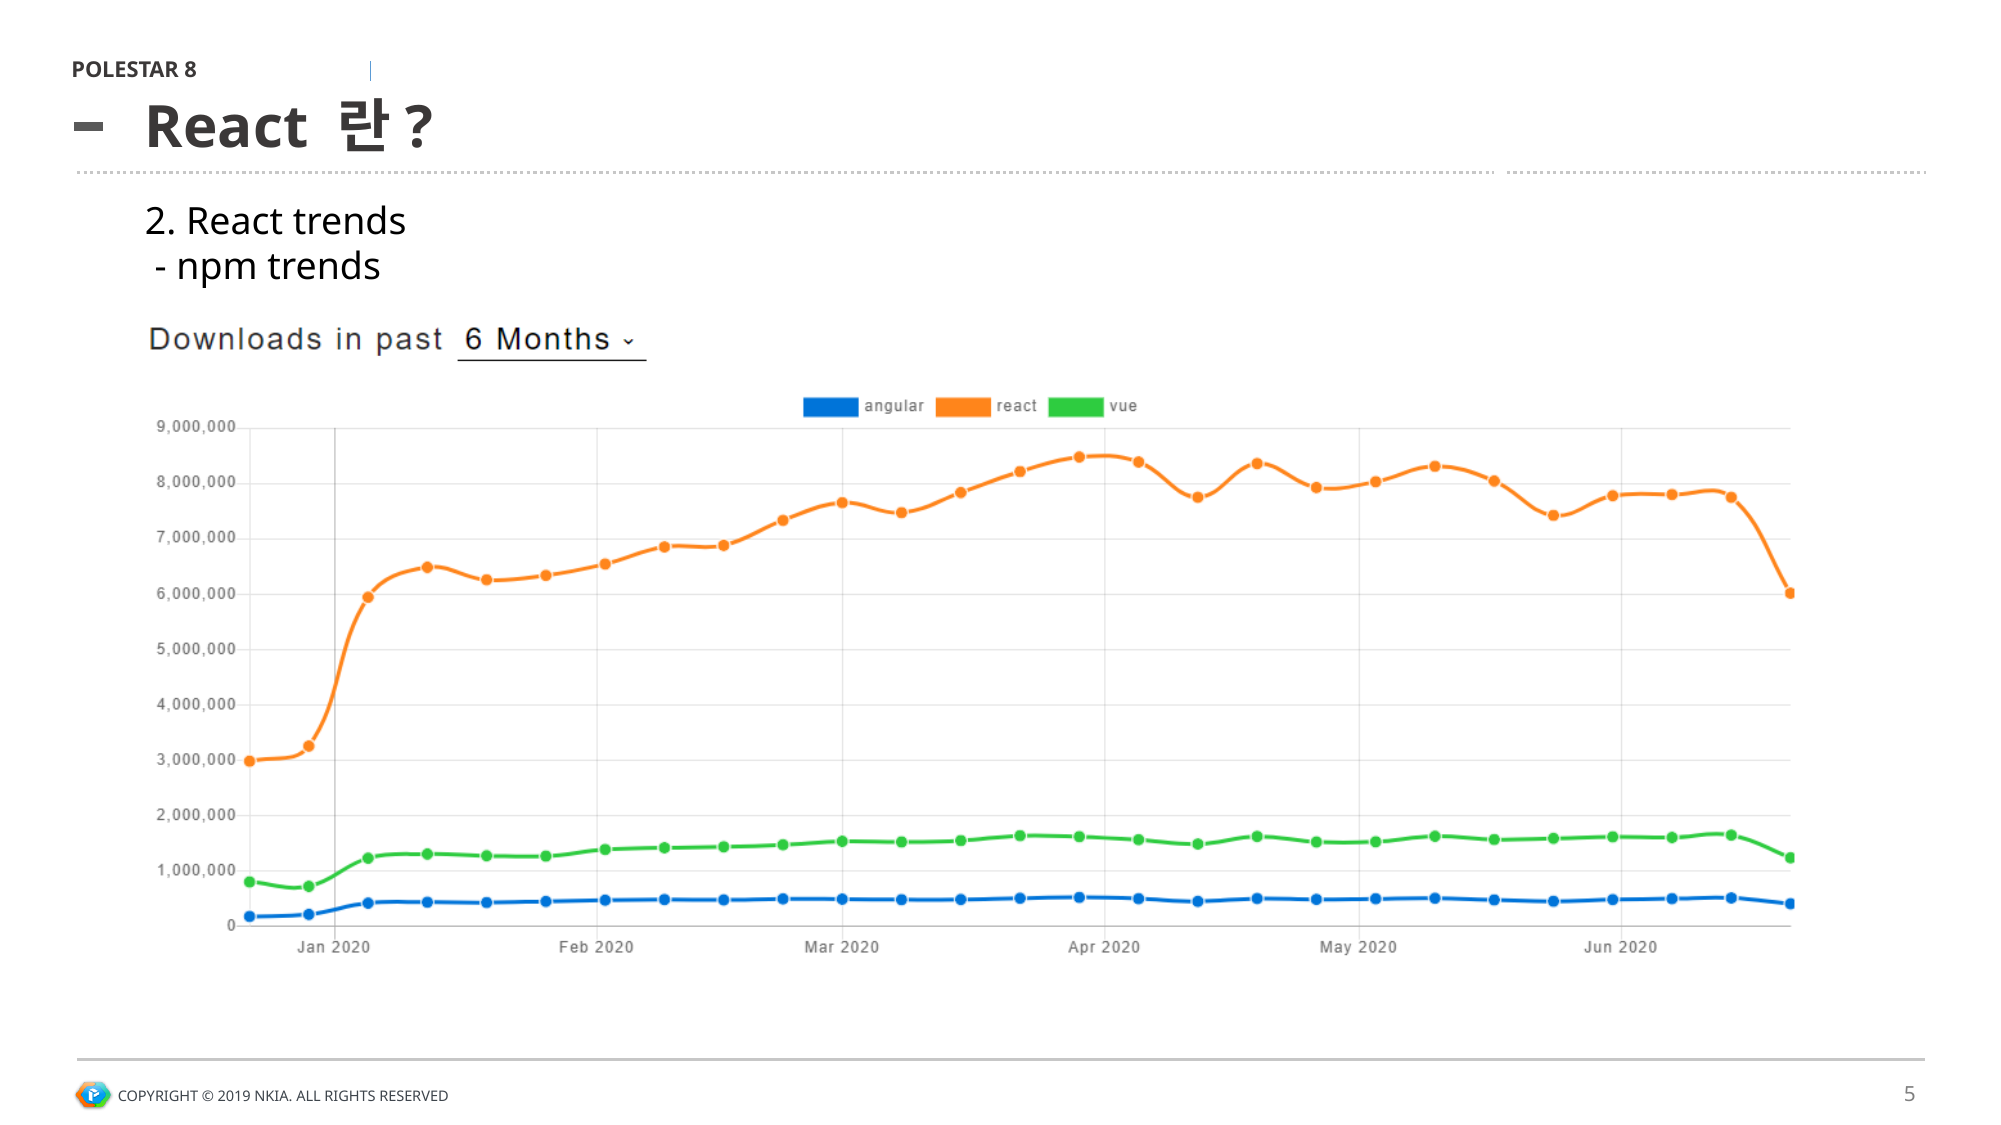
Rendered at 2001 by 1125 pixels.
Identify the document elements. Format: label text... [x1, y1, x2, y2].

picture [67, 1079, 118, 1111]
picture [130, 302, 1846, 990]
text_box 2. React trends - npm trends [130, 189, 1943, 294]
title React 란? [130, 89, 1597, 165]
